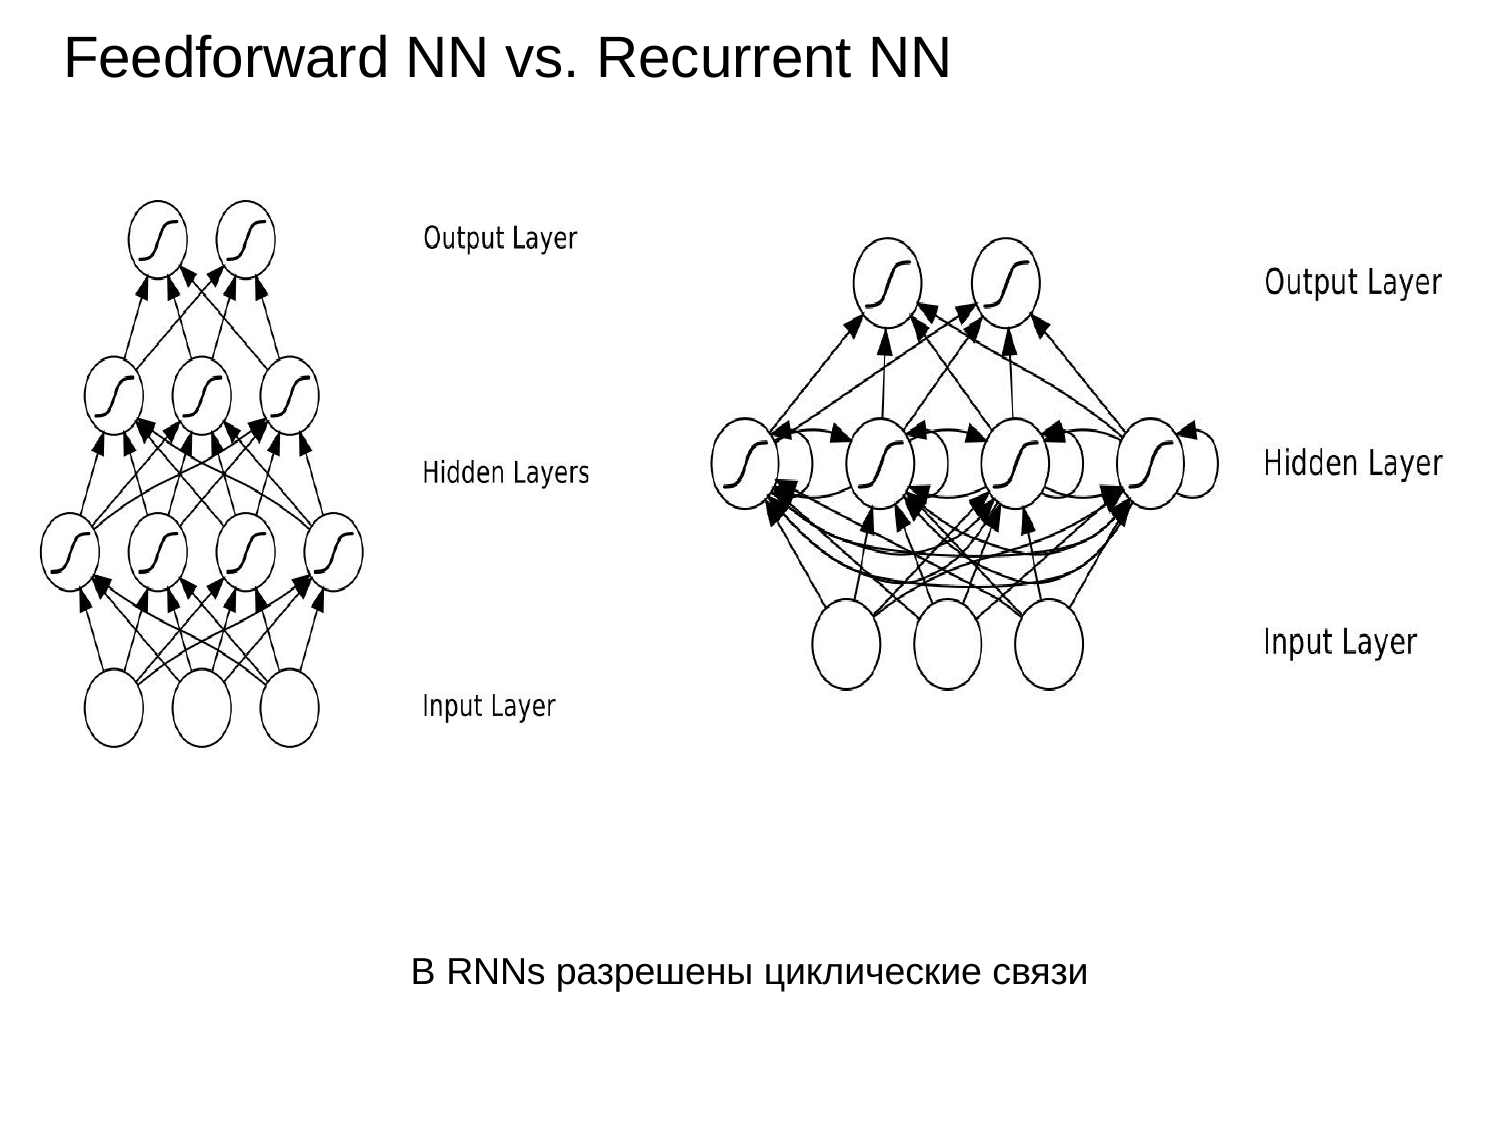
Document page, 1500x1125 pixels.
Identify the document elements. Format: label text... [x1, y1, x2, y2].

title Feedforward NN vs. Recurrent NN [61, 17, 956, 207]
text_box В RNNs разрешены циклические связи [408, 945, 1095, 993]
text_box [703, 237, 1449, 696]
text_box [39, 198, 589, 752]
